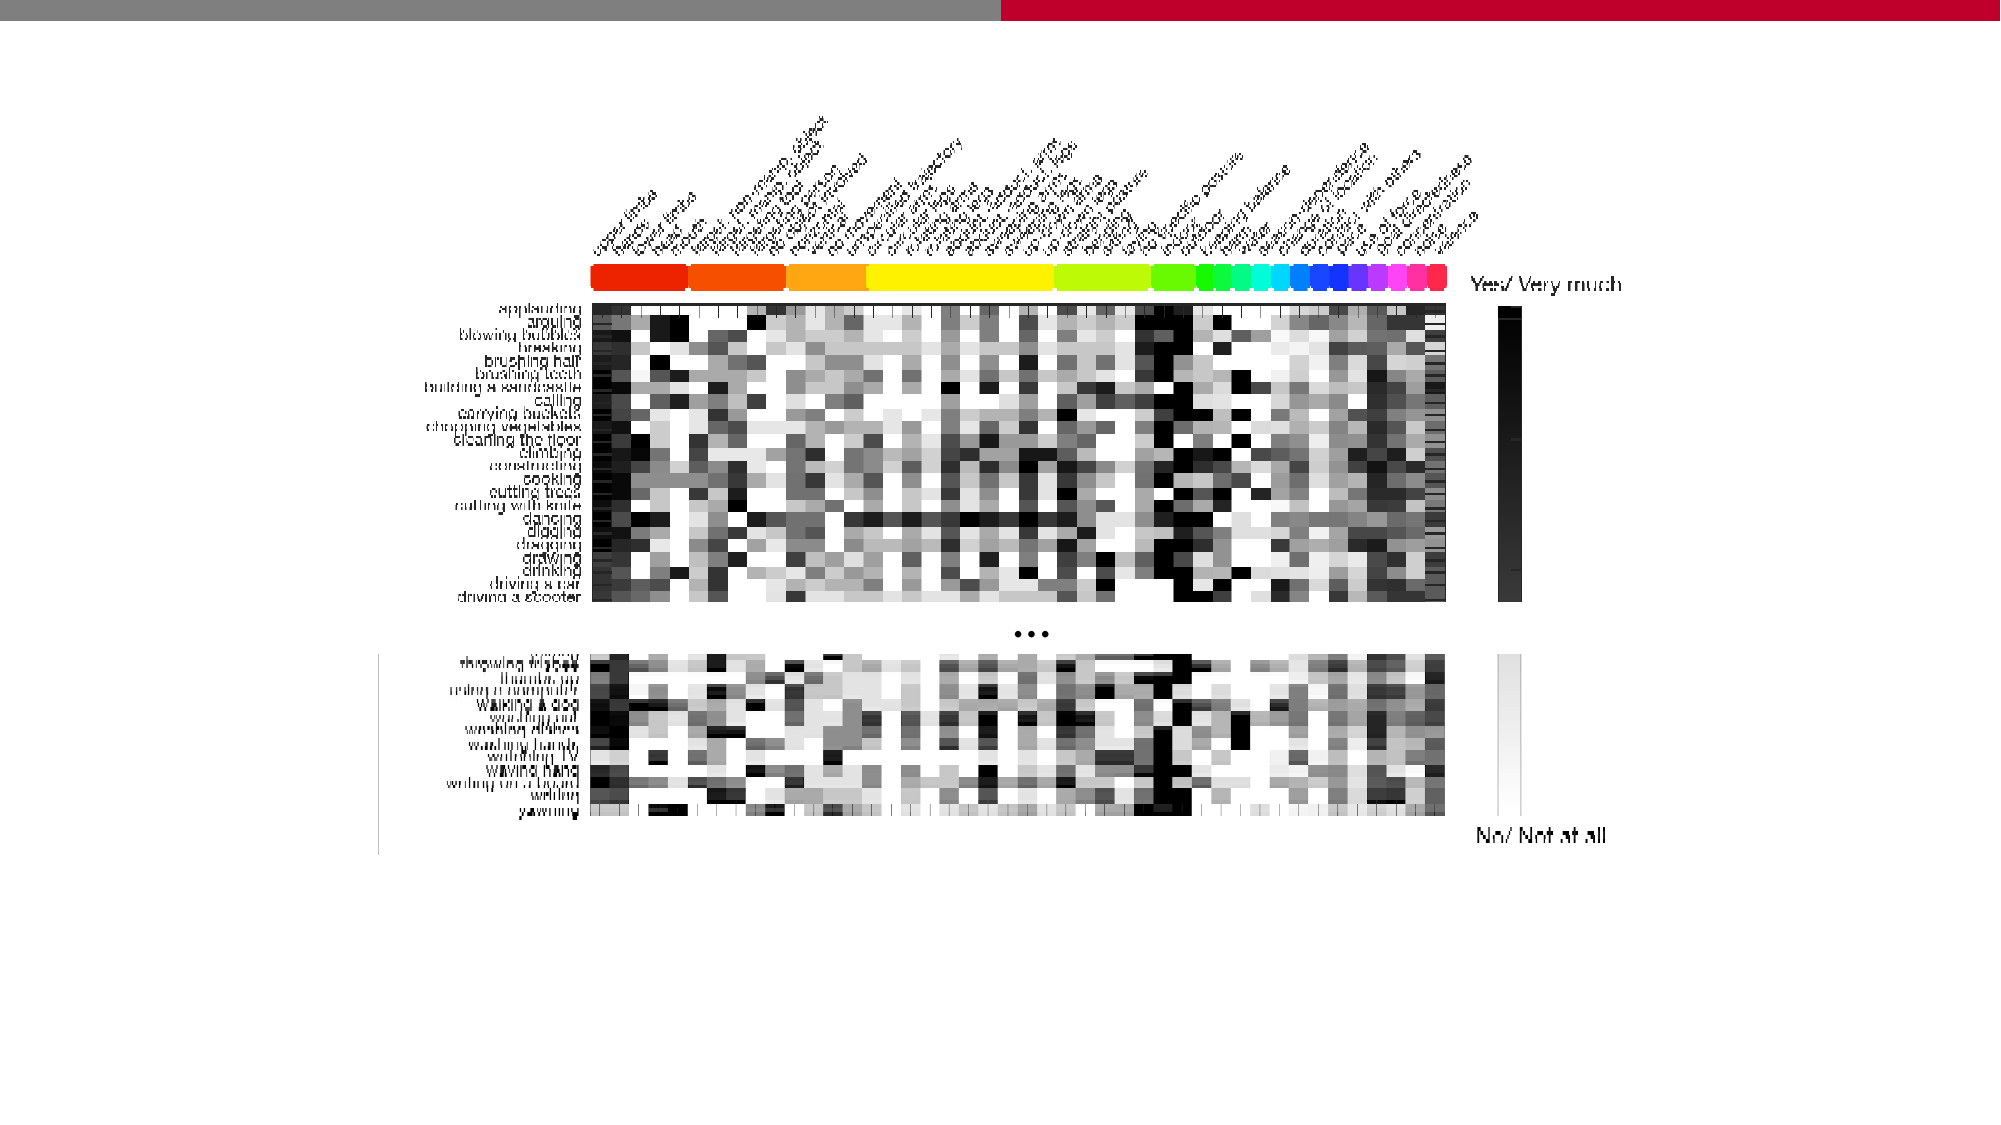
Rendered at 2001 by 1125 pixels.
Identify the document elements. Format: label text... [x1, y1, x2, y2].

text_box [1000, 0, 2000, 20]
picture [374, 108, 1626, 602]
text_box … [998, 611, 1068, 653]
text_box [0, 0, 1000, 20]
picture [373, 654, 1625, 855]
